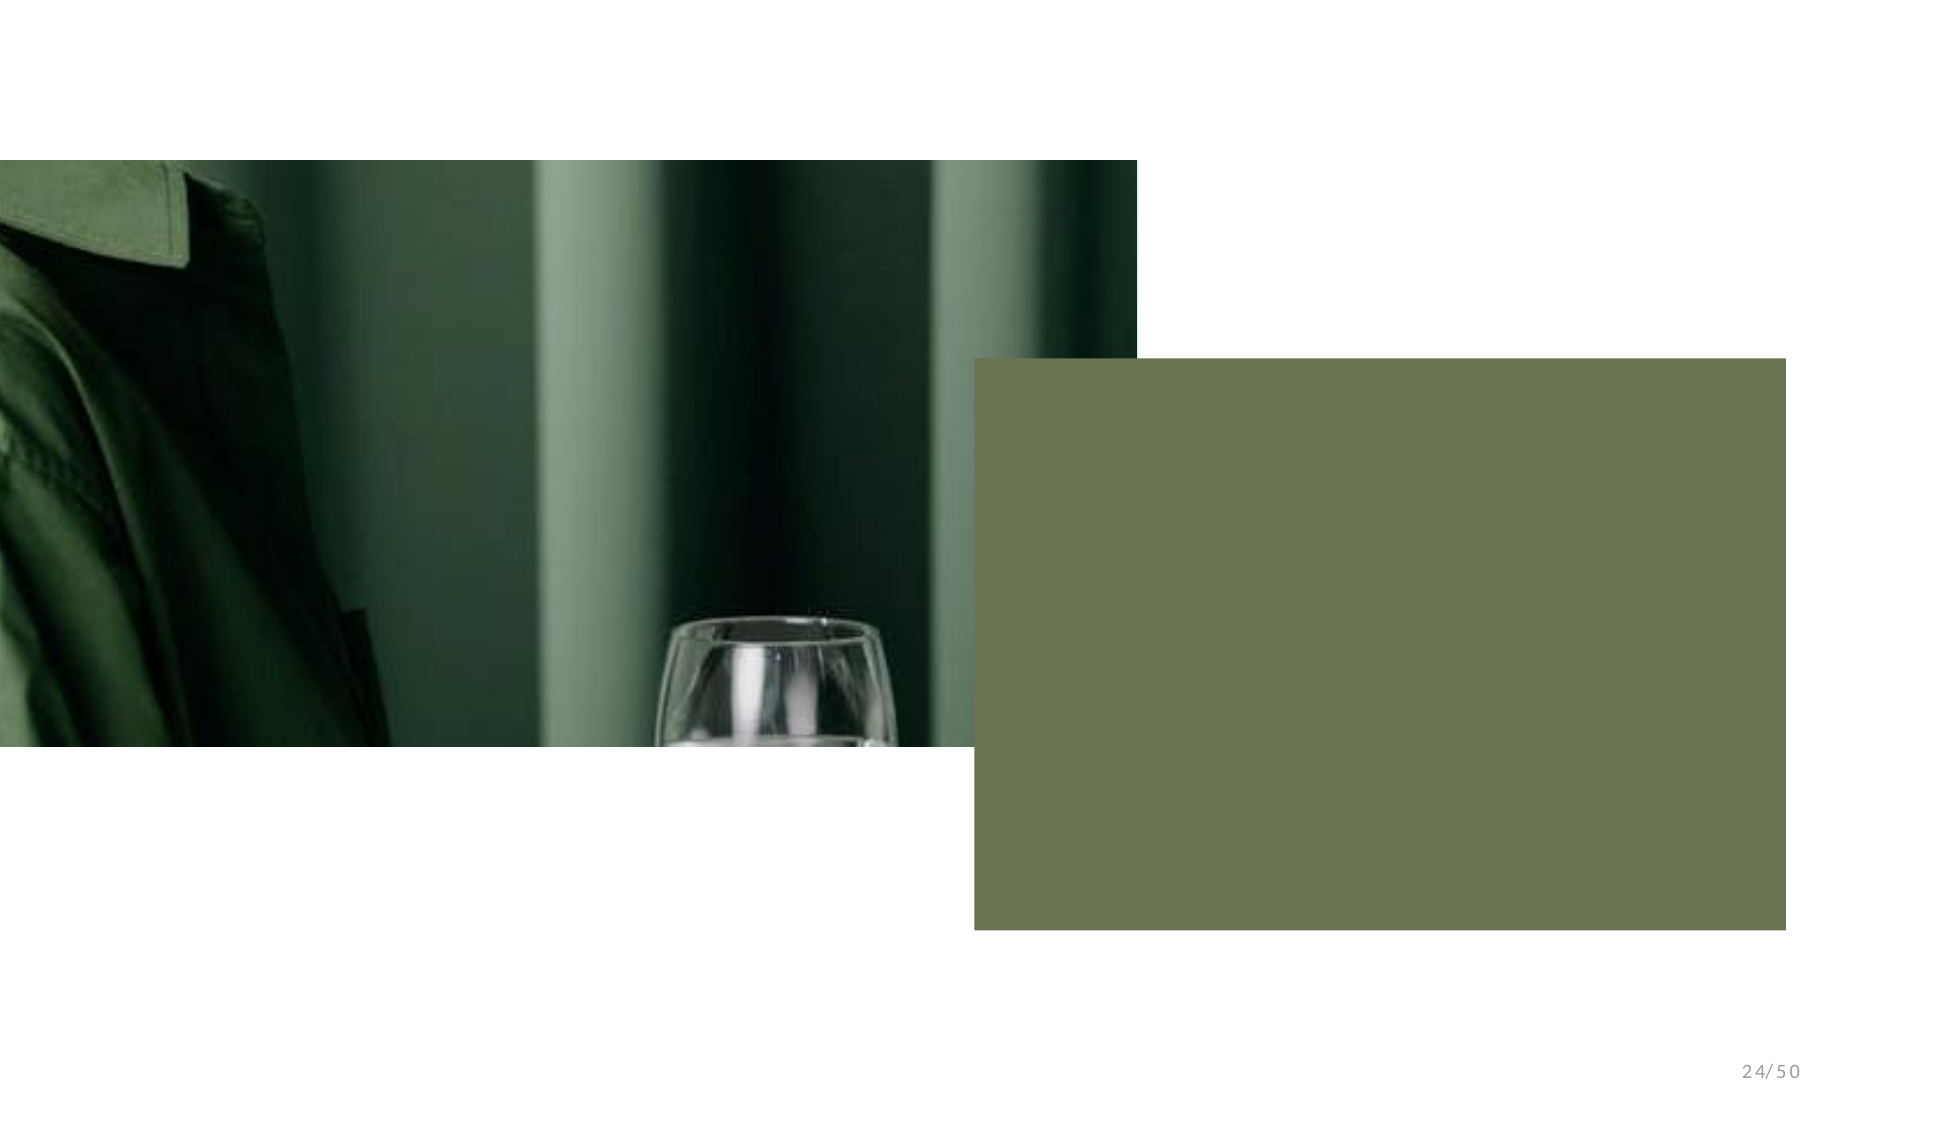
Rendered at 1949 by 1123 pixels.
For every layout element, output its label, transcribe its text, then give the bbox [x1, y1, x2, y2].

slide_number 24/50 [1376, 1040, 1815, 1100]
picture [0, 160, 1138, 747]
text_box [973, 357, 1787, 931]
